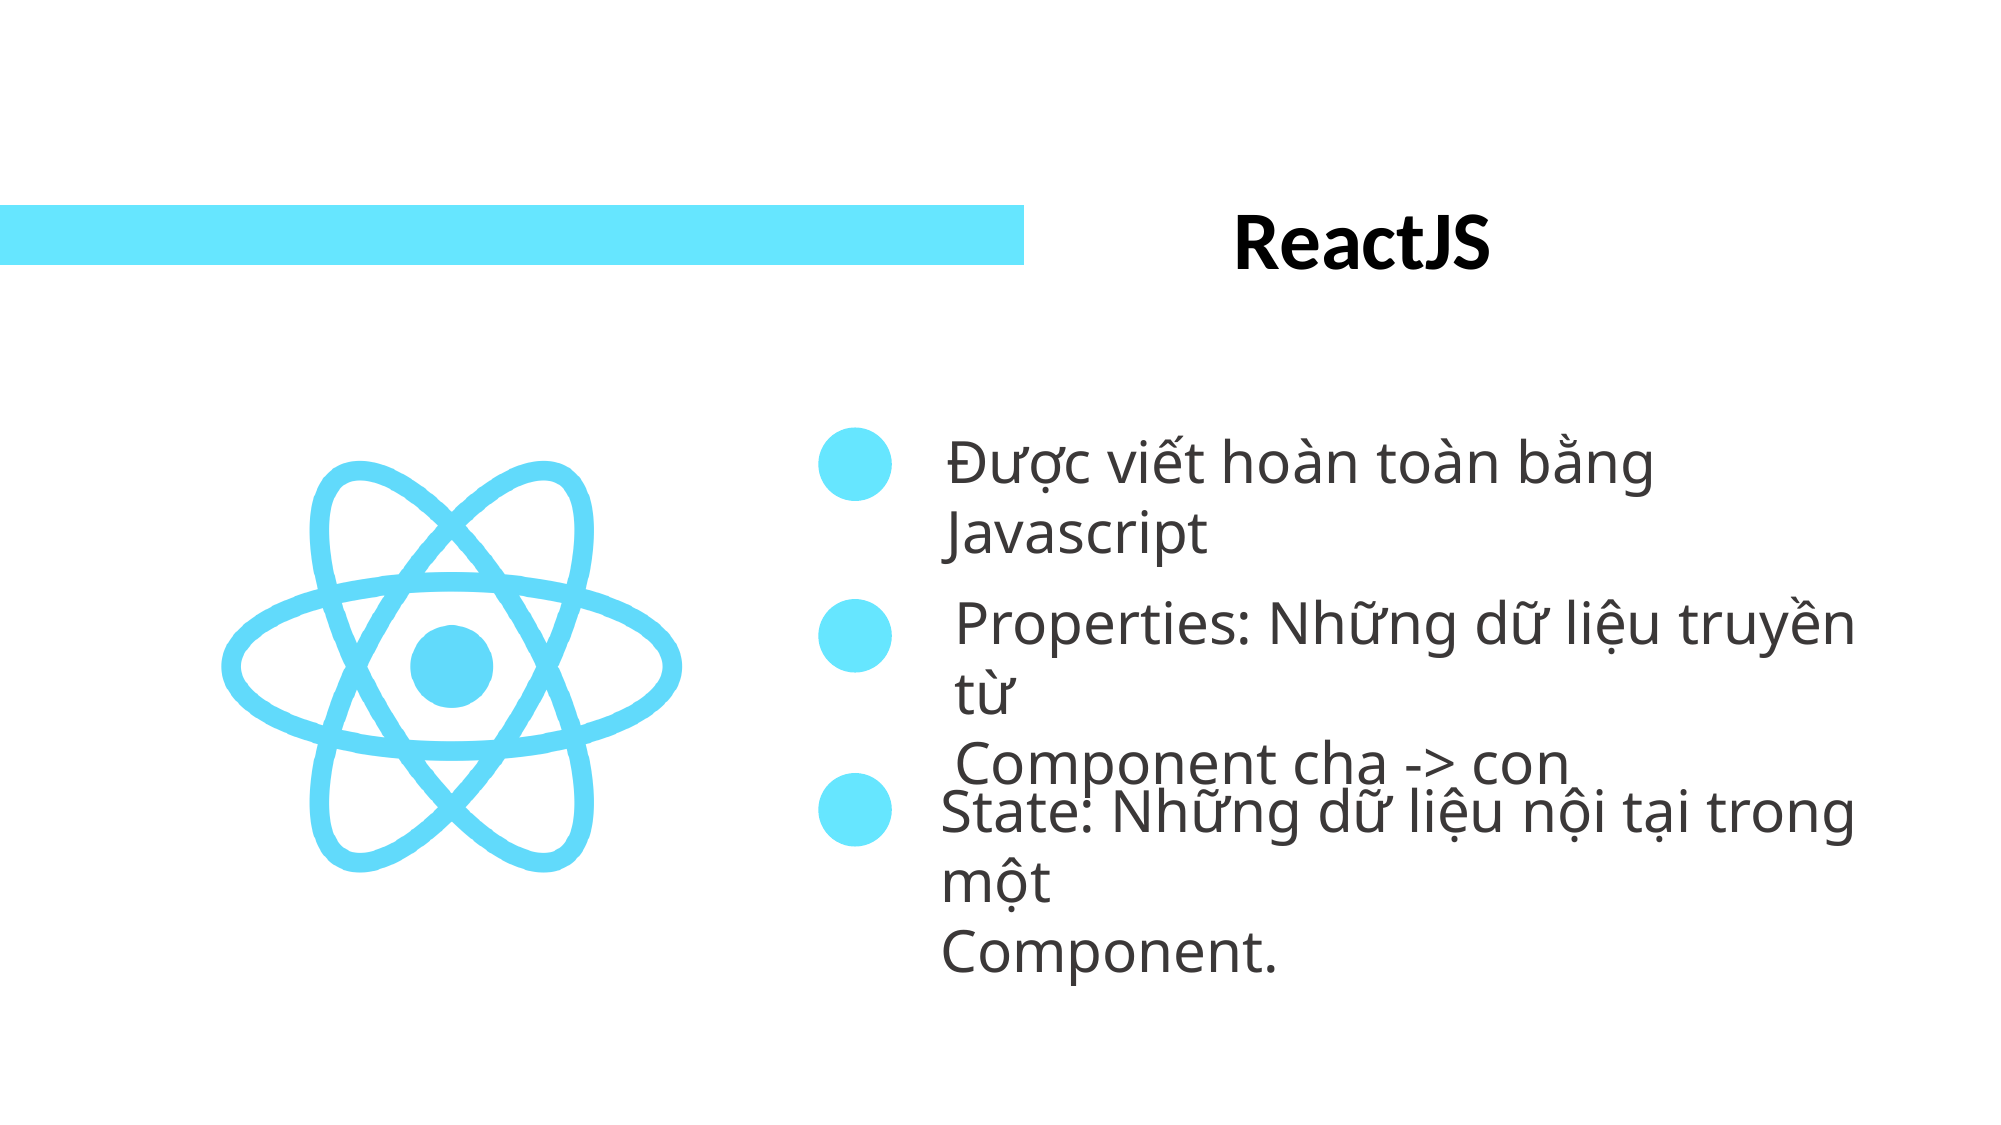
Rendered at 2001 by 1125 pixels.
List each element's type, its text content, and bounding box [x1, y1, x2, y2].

text_box [818, 427, 892, 501]
text_box ReactJS [1218, 178, 1508, 294]
text_box [818, 599, 892, 673]
text_box Properties: Những dữ liệu truyền từ Component cha -> con [939, 578, 1913, 766]
text_box [0, 205, 1024, 265]
text_box Được viết hoàn toàn bằng Javascript [931, 417, 1922, 573]
text_box [818, 772, 892, 847]
text_box State: Những dữ liệu nội tại trong một Component. [925, 766, 1965, 992]
picture [188, 411, 715, 938]
